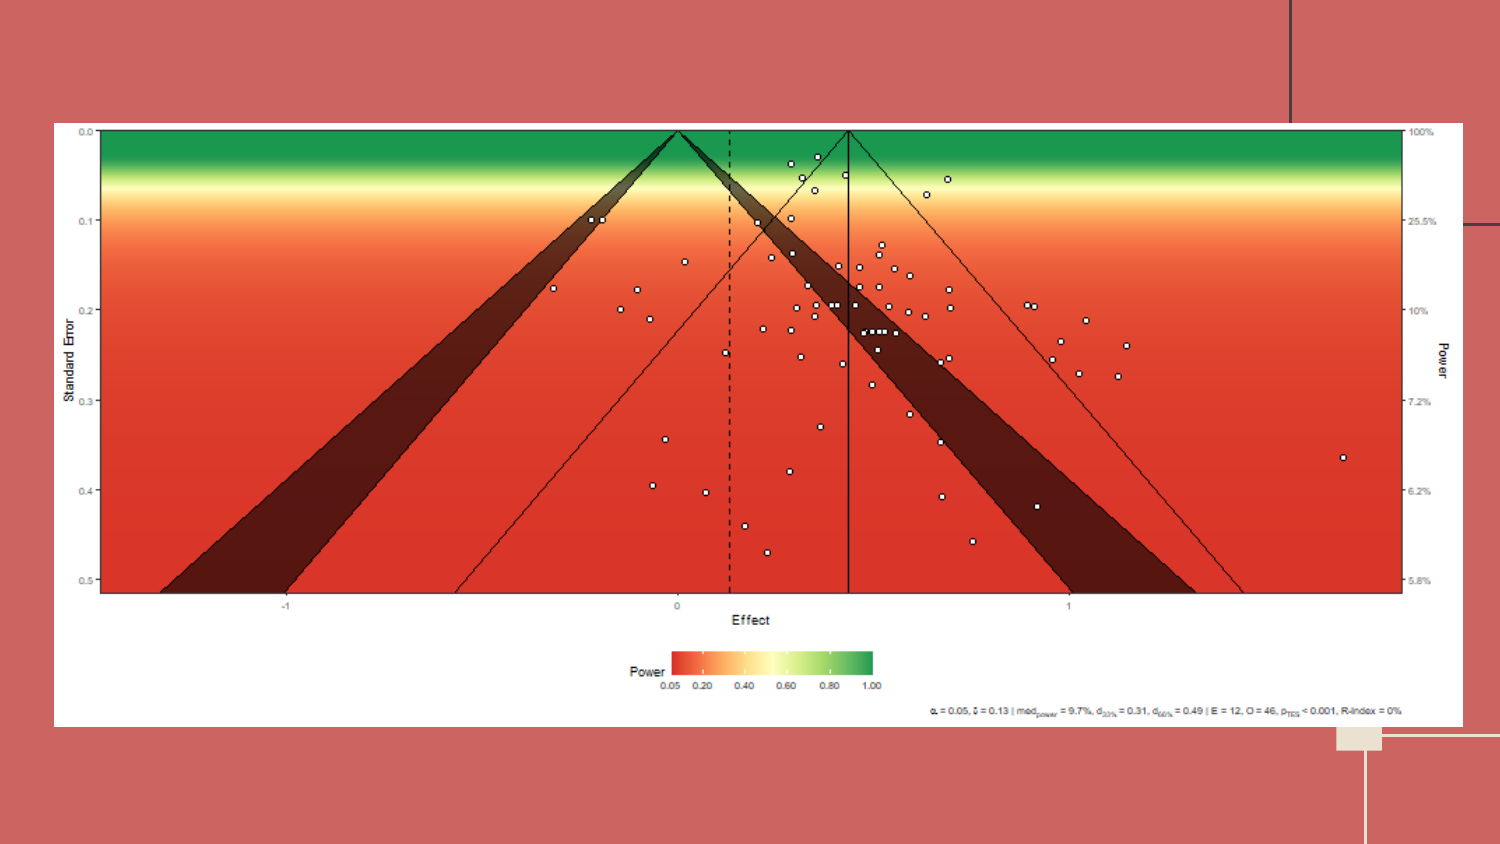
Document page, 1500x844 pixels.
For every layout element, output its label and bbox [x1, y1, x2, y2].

picture [54, 123, 1463, 727]
